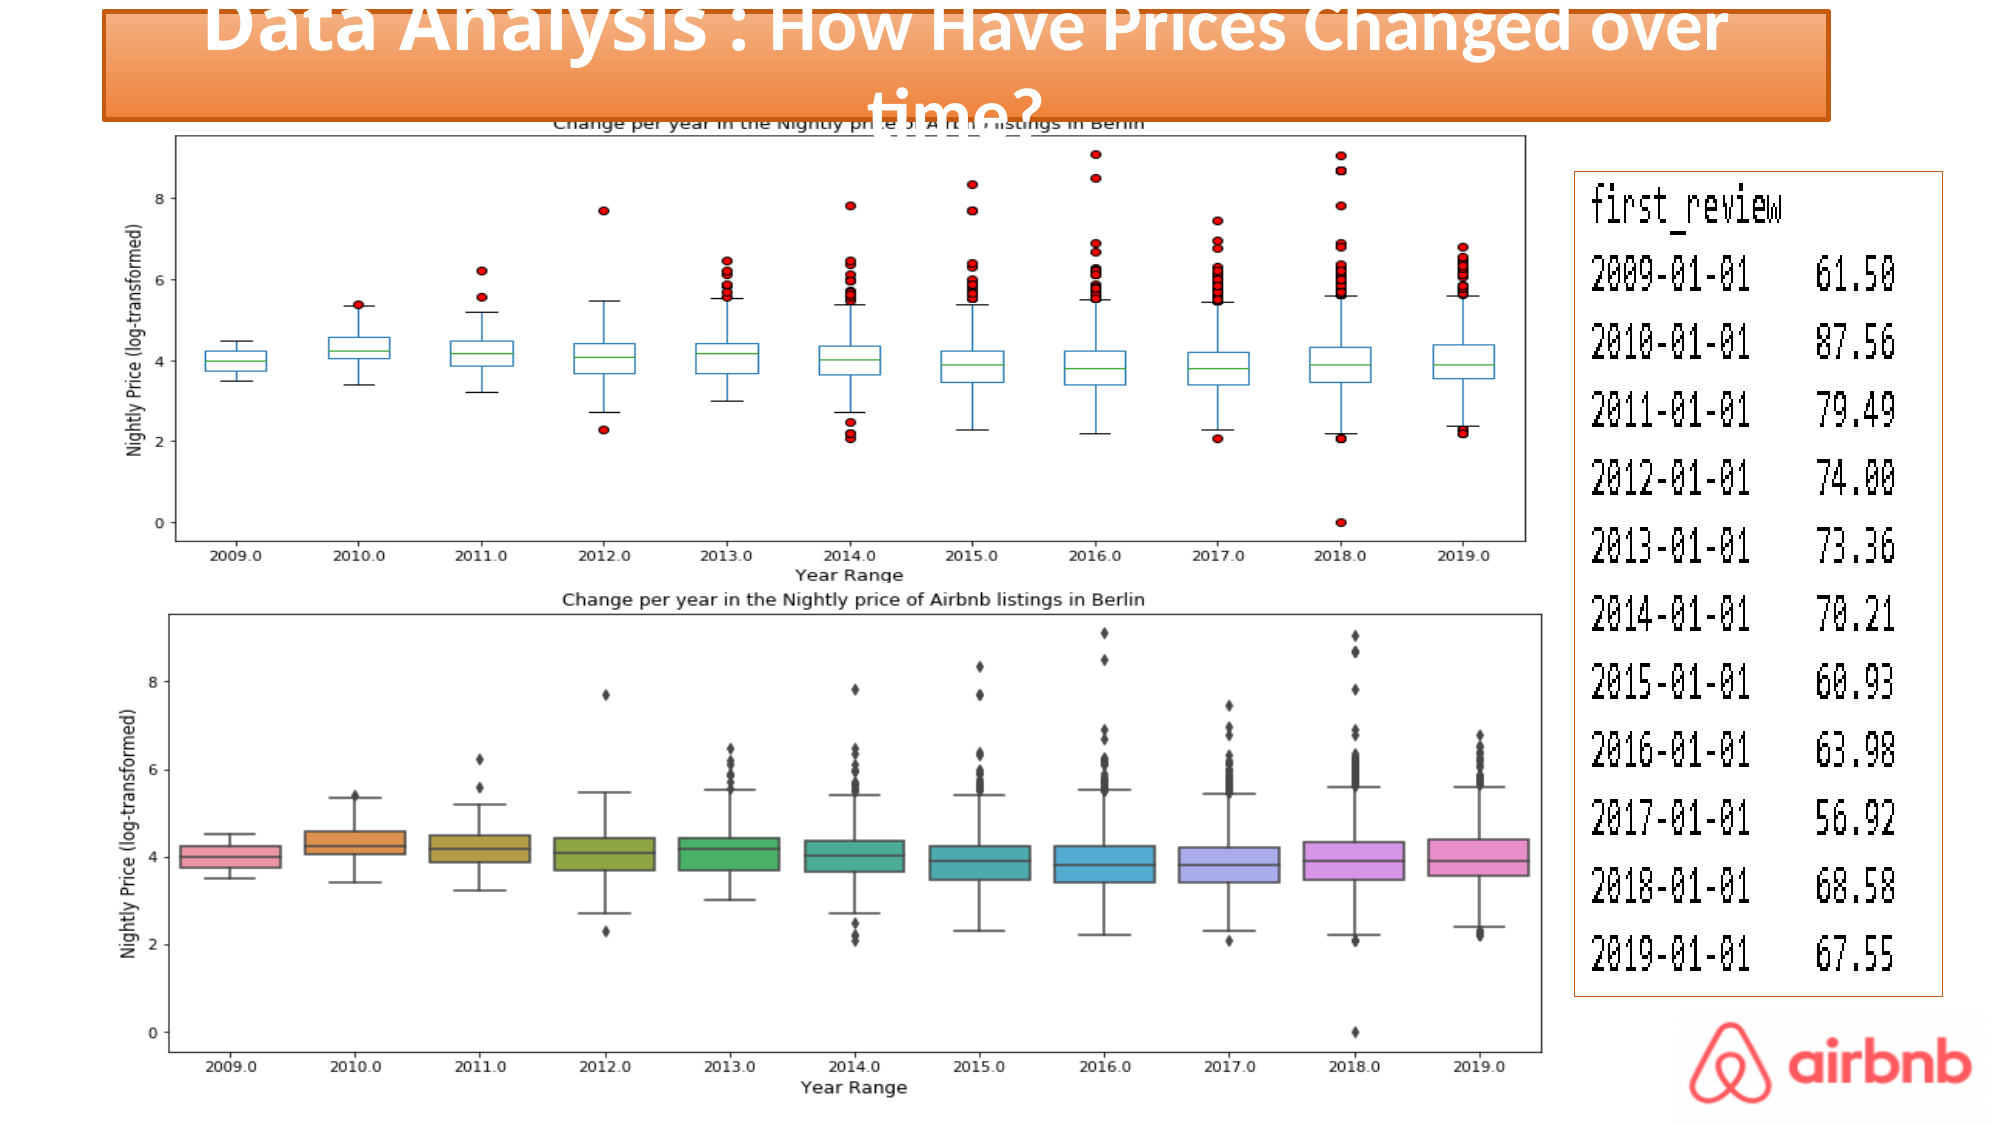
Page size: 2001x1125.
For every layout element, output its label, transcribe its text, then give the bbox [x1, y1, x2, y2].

picture [1657, 1011, 2000, 1125]
picture [90, 84, 1943, 1116]
title Data Analysis : How Have Prices Changed over time? [103, 11, 1829, 120]
